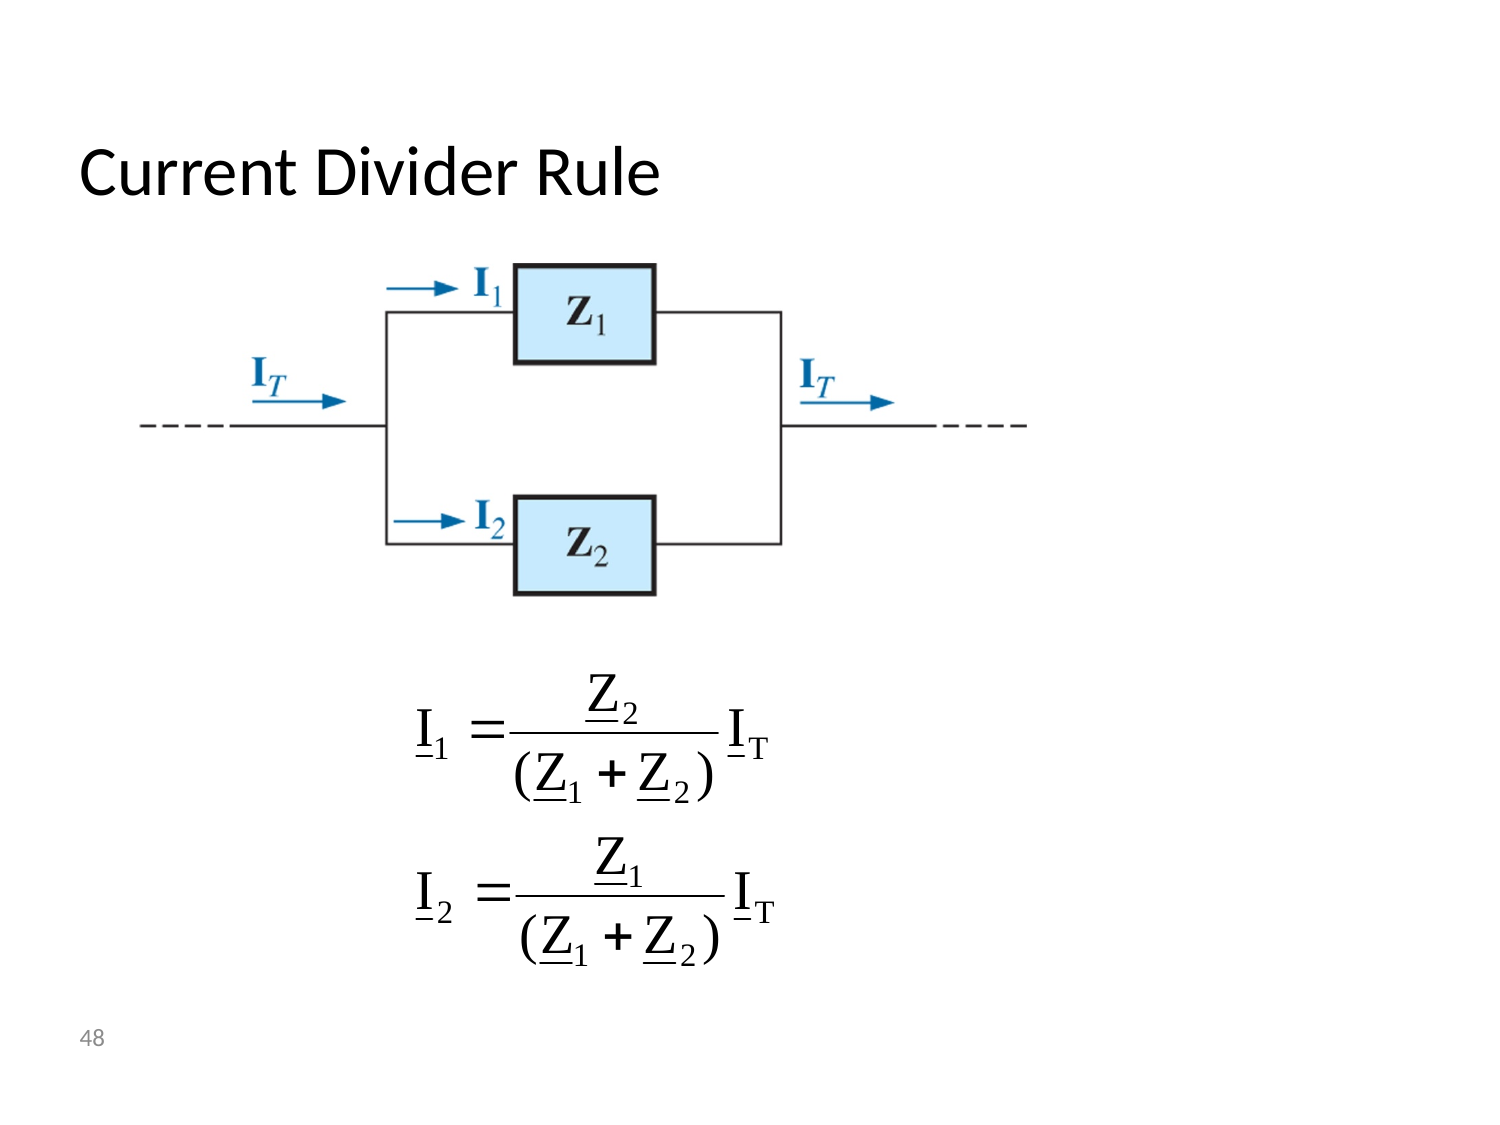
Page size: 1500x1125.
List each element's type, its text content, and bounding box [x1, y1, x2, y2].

slide_number 48 [64, 1006, 415, 1067]
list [406, 658, 786, 977]
picture [133, 252, 1036, 598]
title Current Divider Rule [64, 110, 1338, 224]
